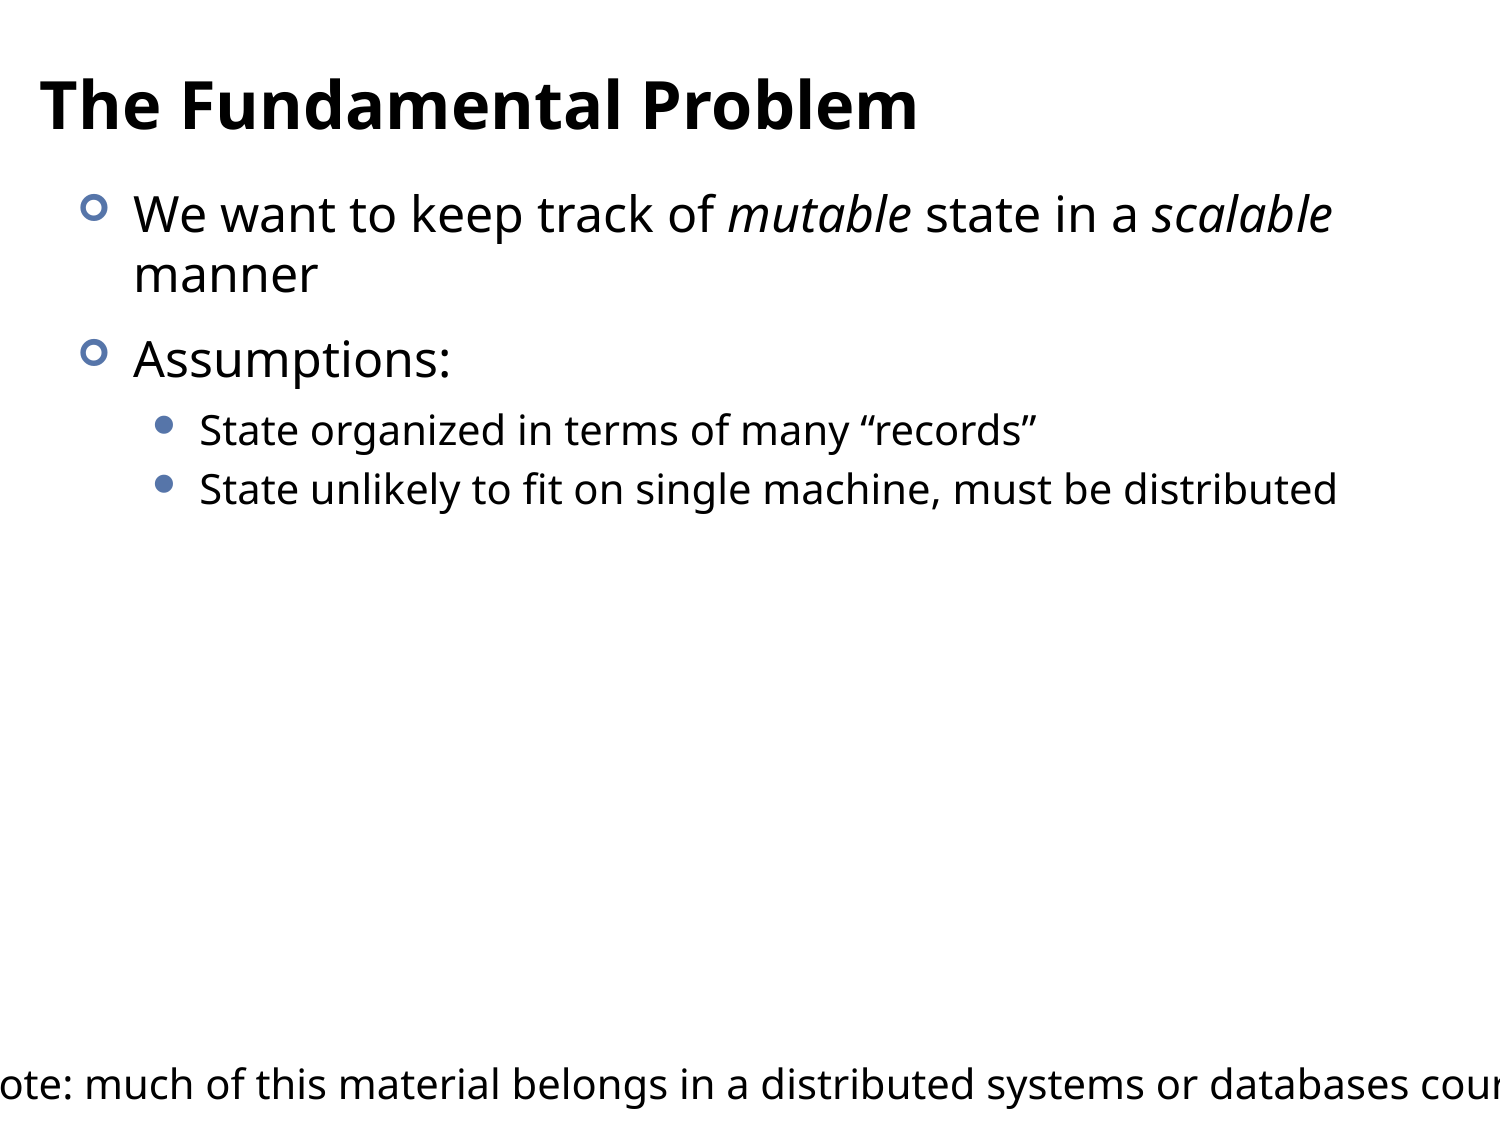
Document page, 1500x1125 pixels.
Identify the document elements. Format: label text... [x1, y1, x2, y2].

text_box (note: much of this material belongs in a distributed systems or databases course) [0, 1050, 1500, 1115]
list We want to keep track of mutable state in a scalable manner Assumptions: State organized in terms of many “records” State unlikely to fit on single machine, must be distributed [62, 174, 1451, 1013]
title The Fundamental Problem [24, 18, 1451, 188]
